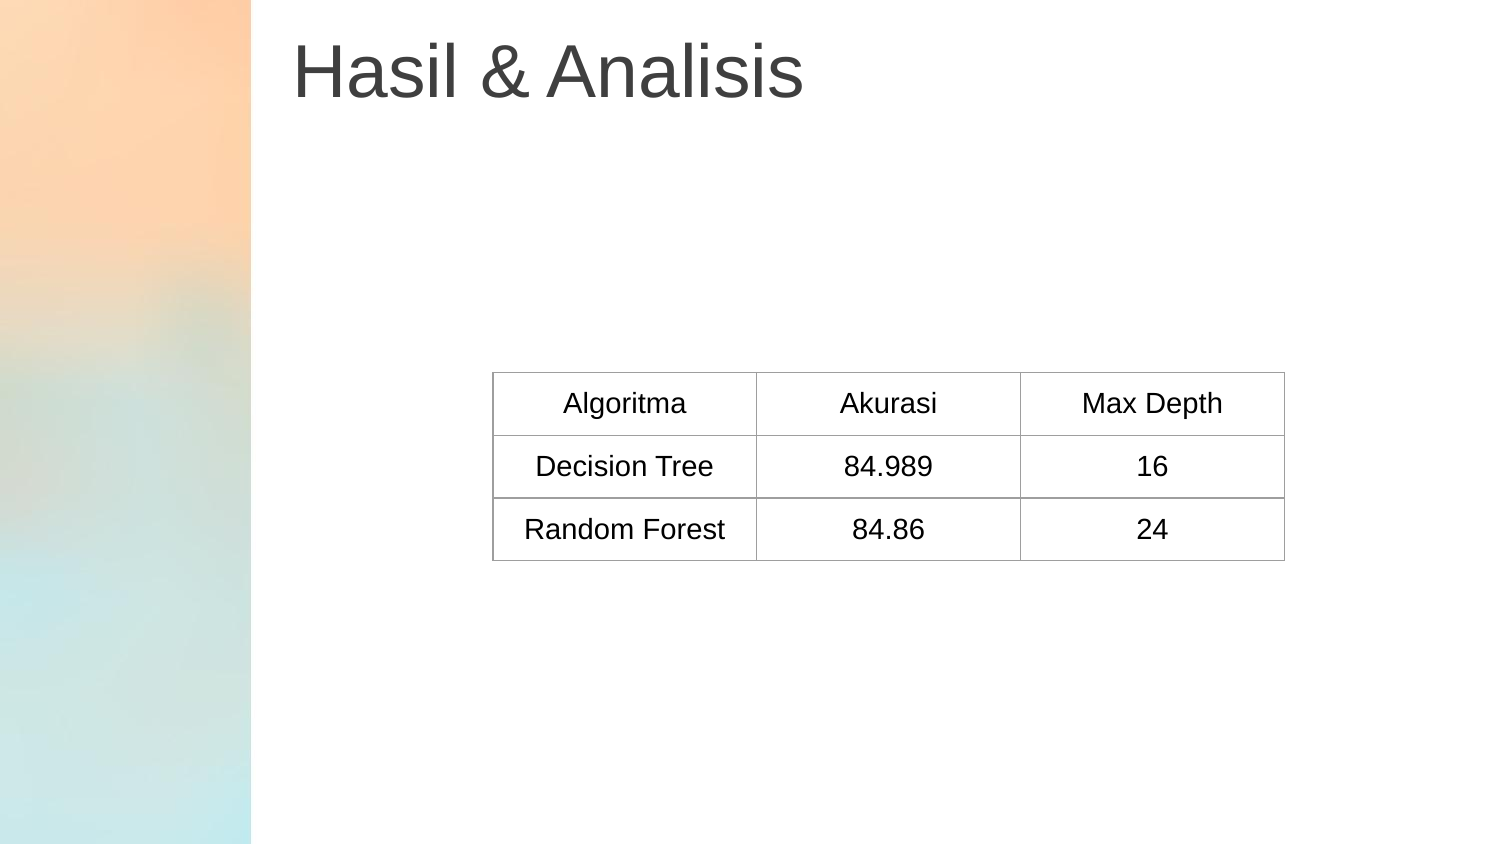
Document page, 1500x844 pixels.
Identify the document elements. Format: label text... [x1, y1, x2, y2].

table_cell 84.86 [757, 499, 1020, 560]
table_cell 84.989 [757, 436, 1020, 497]
picture [0, 0, 1500, 844]
list Hasil & Analisis [277, 20, 1500, 115]
table_cell 24 [1021, 499, 1284, 560]
table_cell Decision Tree [494, 436, 756, 497]
table_header Max Depth [1021, 373, 1284, 435]
table_cell 16 [1021, 436, 1284, 497]
table_cell Random Forest [494, 499, 756, 560]
table_header Algoritma [494, 373, 756, 435]
table_header Akurasi [757, 373, 1020, 435]
